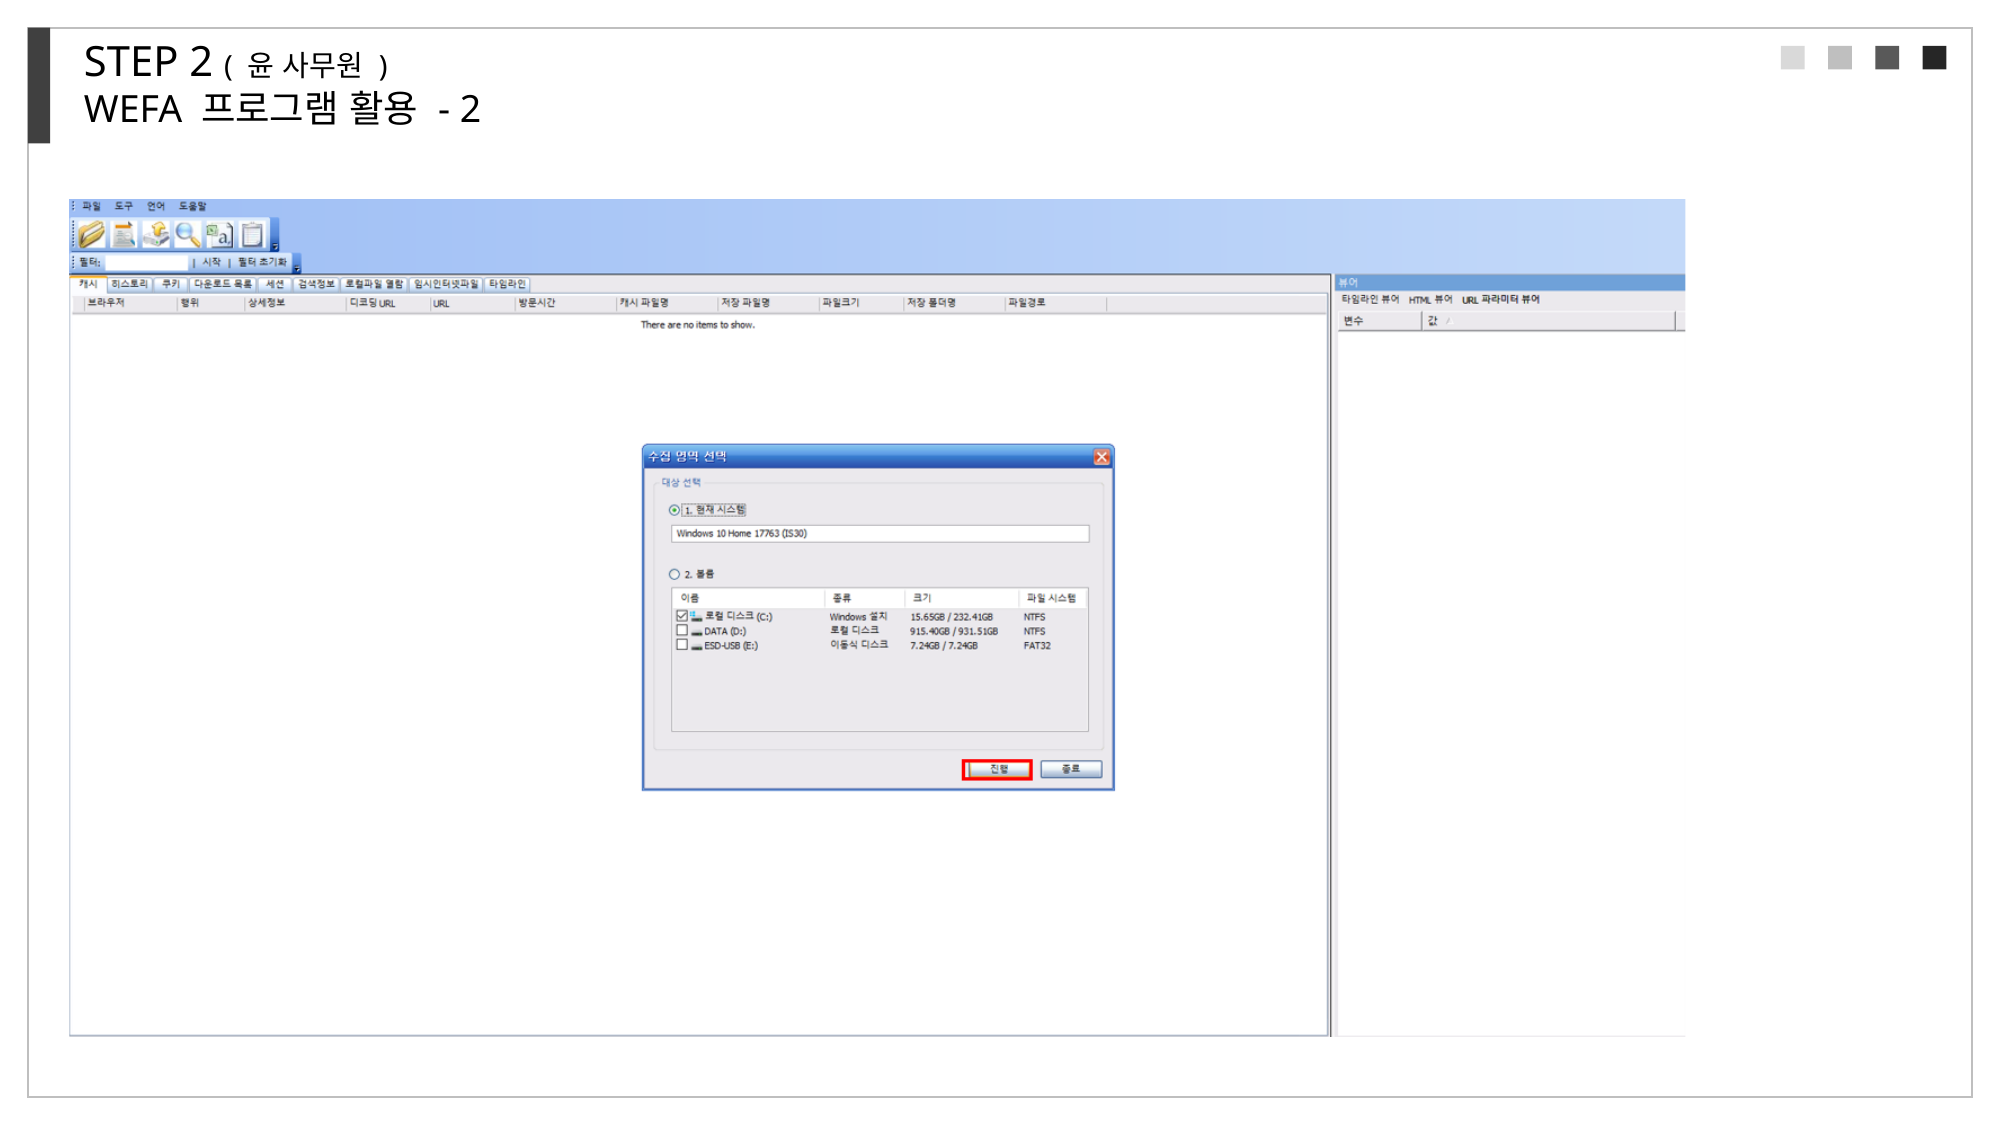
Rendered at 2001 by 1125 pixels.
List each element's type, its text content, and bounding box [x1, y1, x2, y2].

text_box [27, 27, 1973, 1098]
text_box STEP 2 ( 윤 사무원 ) WEFA 프로그램 활용 - 2 [69, 27, 866, 138]
text_box [1922, 45, 1947, 70]
text_box [27, 27, 51, 144]
picture [69, 199, 1686, 1037]
text_box [1827, 45, 1853, 70]
text_box [1874, 45, 1900, 70]
text_box [1780, 45, 1806, 70]
